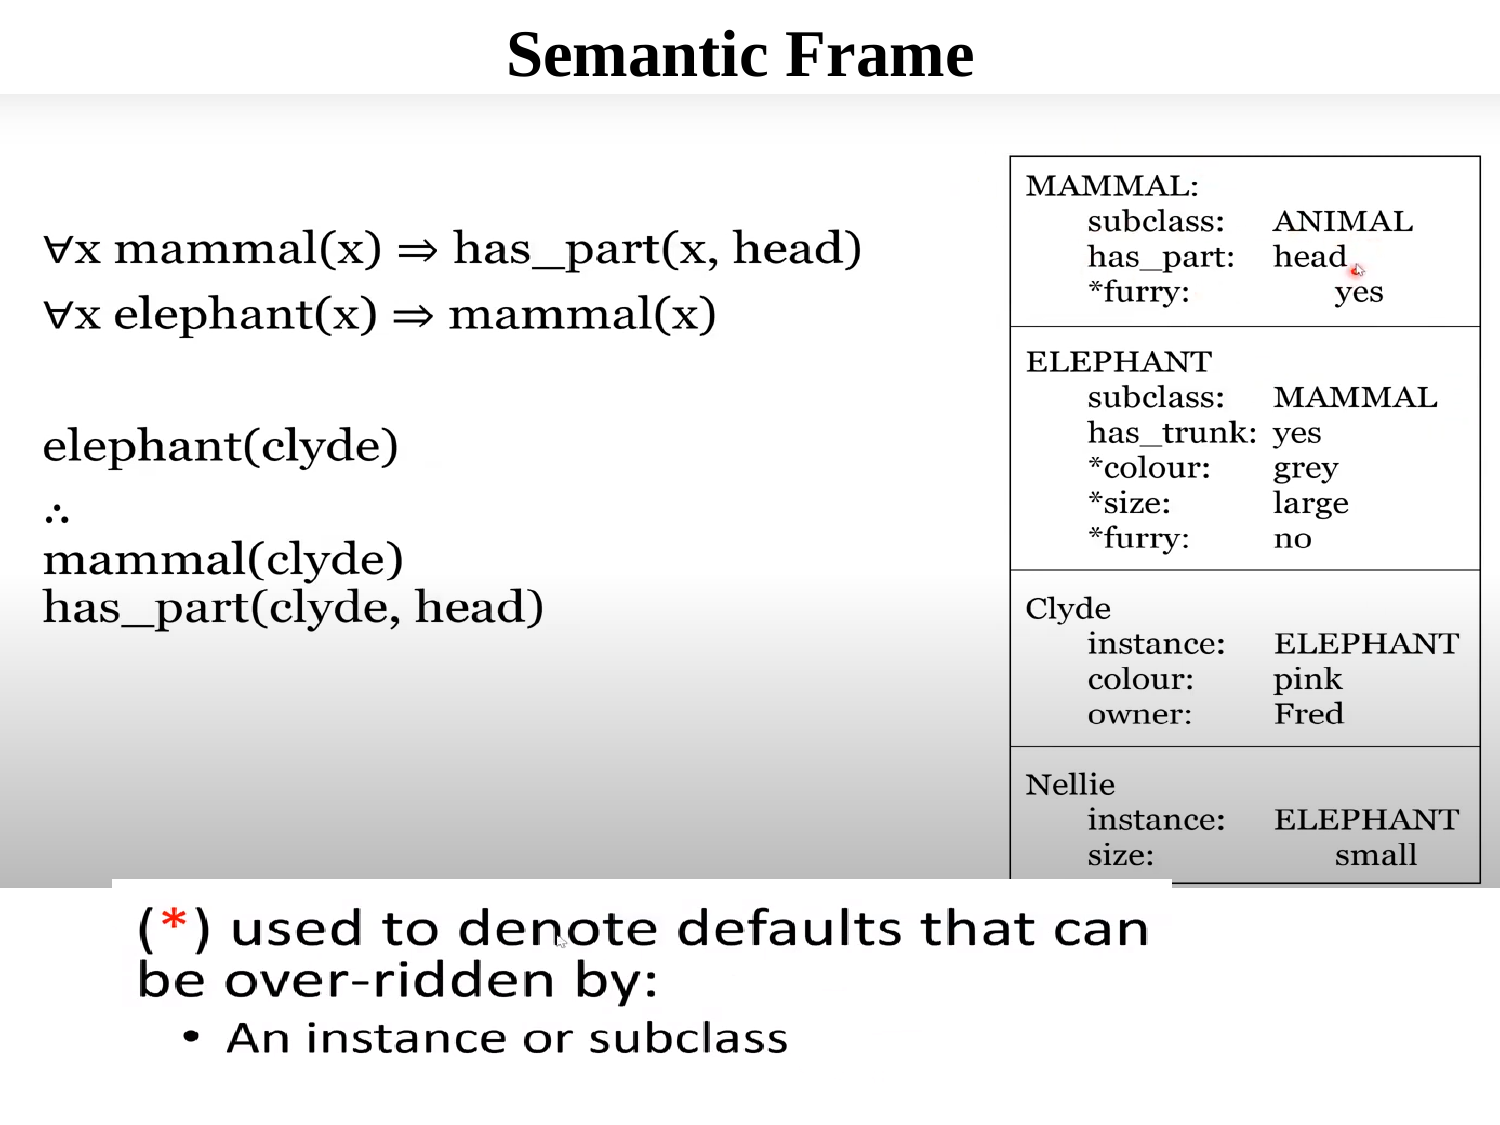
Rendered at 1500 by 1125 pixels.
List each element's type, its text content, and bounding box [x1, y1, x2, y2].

picture [0, 93, 1500, 1084]
title Semantic Frame [65, 0, 1416, 92]
